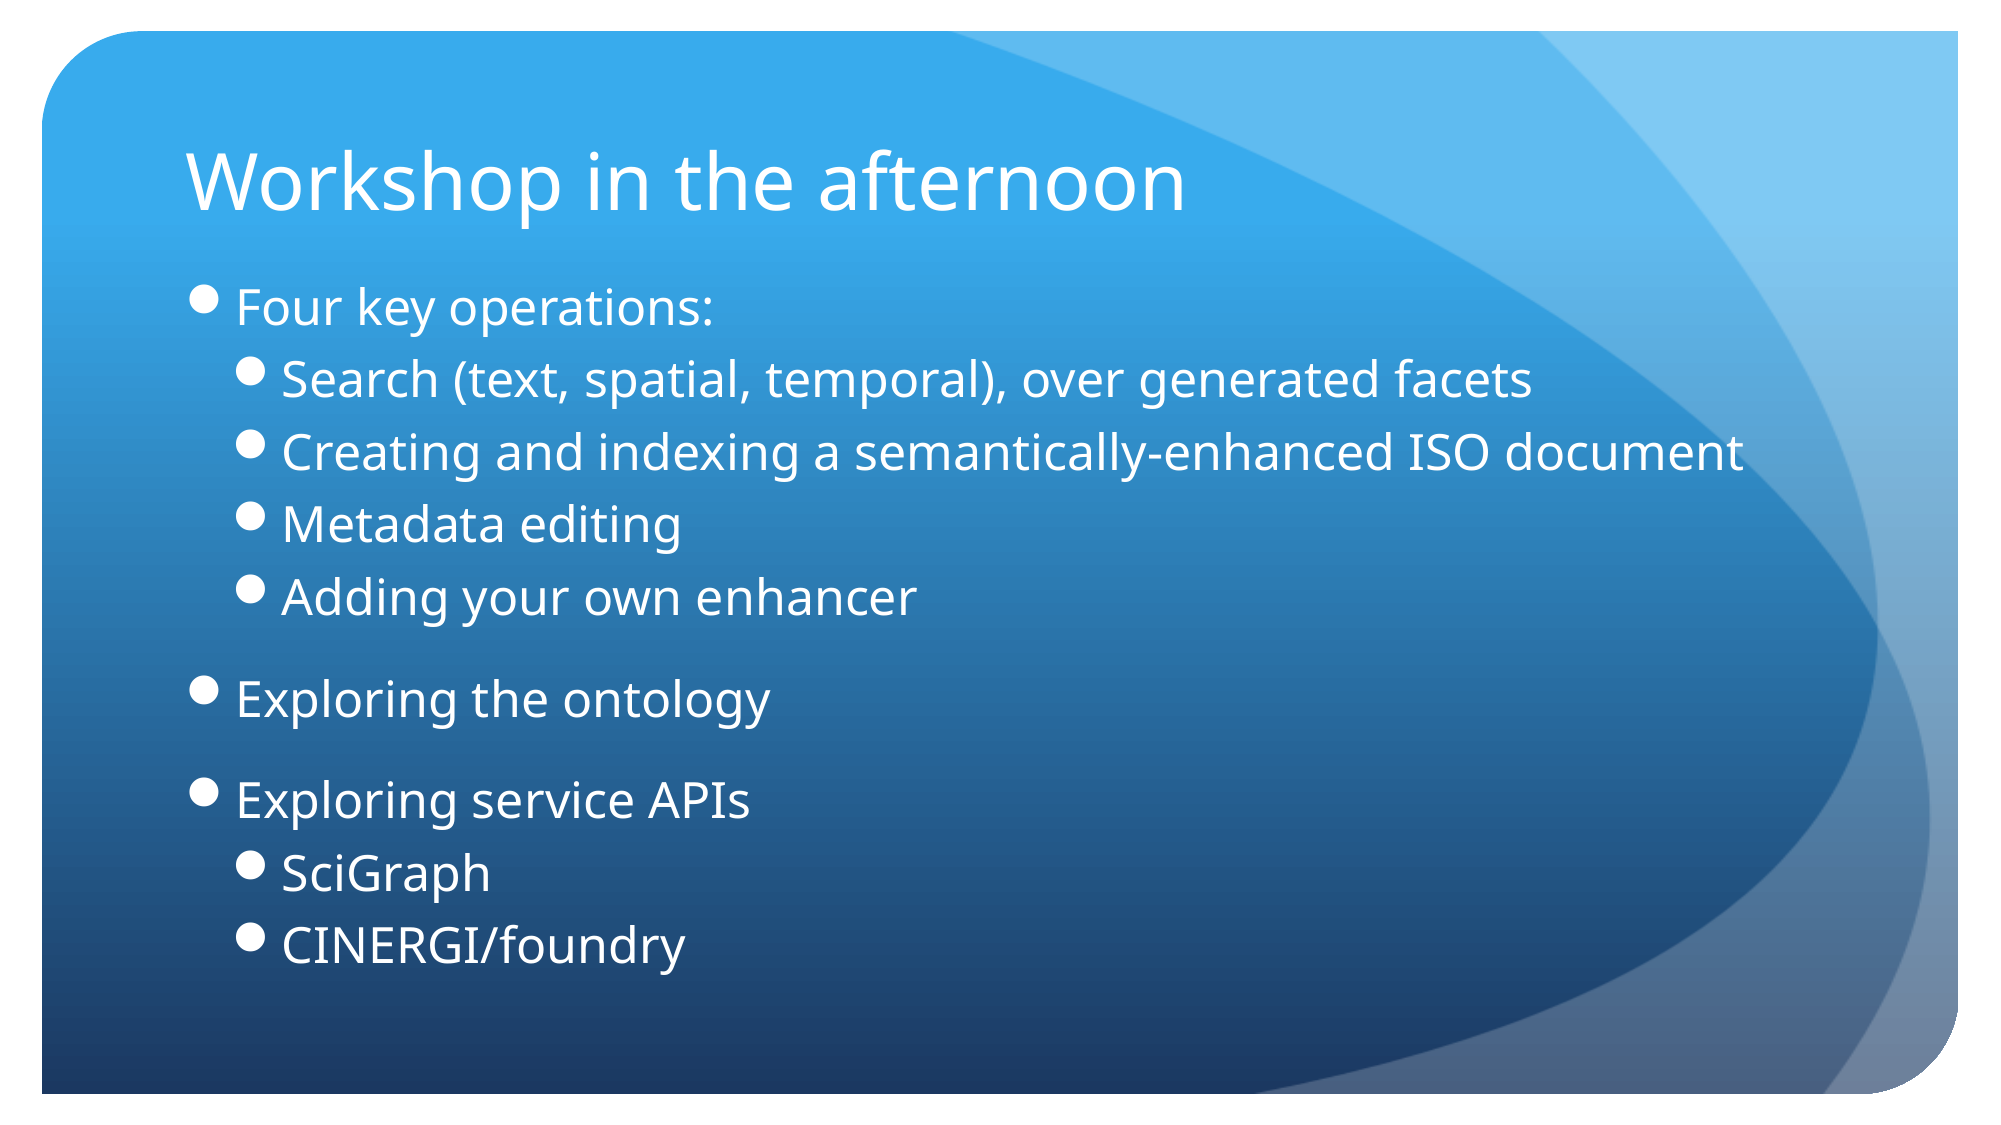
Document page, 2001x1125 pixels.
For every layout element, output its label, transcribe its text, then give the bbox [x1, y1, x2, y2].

list Four key operations: Search (text, spatial, temporal), over generated facets Creating and indexing a semantically-enhanced ISO document Metadata editing Adding your own enhancer Exploring the ontology Exploring service APIs SciGraph CINERGI/foundry [170, 267, 1830, 1029]
picture [33, 30, 1964, 1094]
title Workshop in the afternoon [170, 62, 1830, 234]
